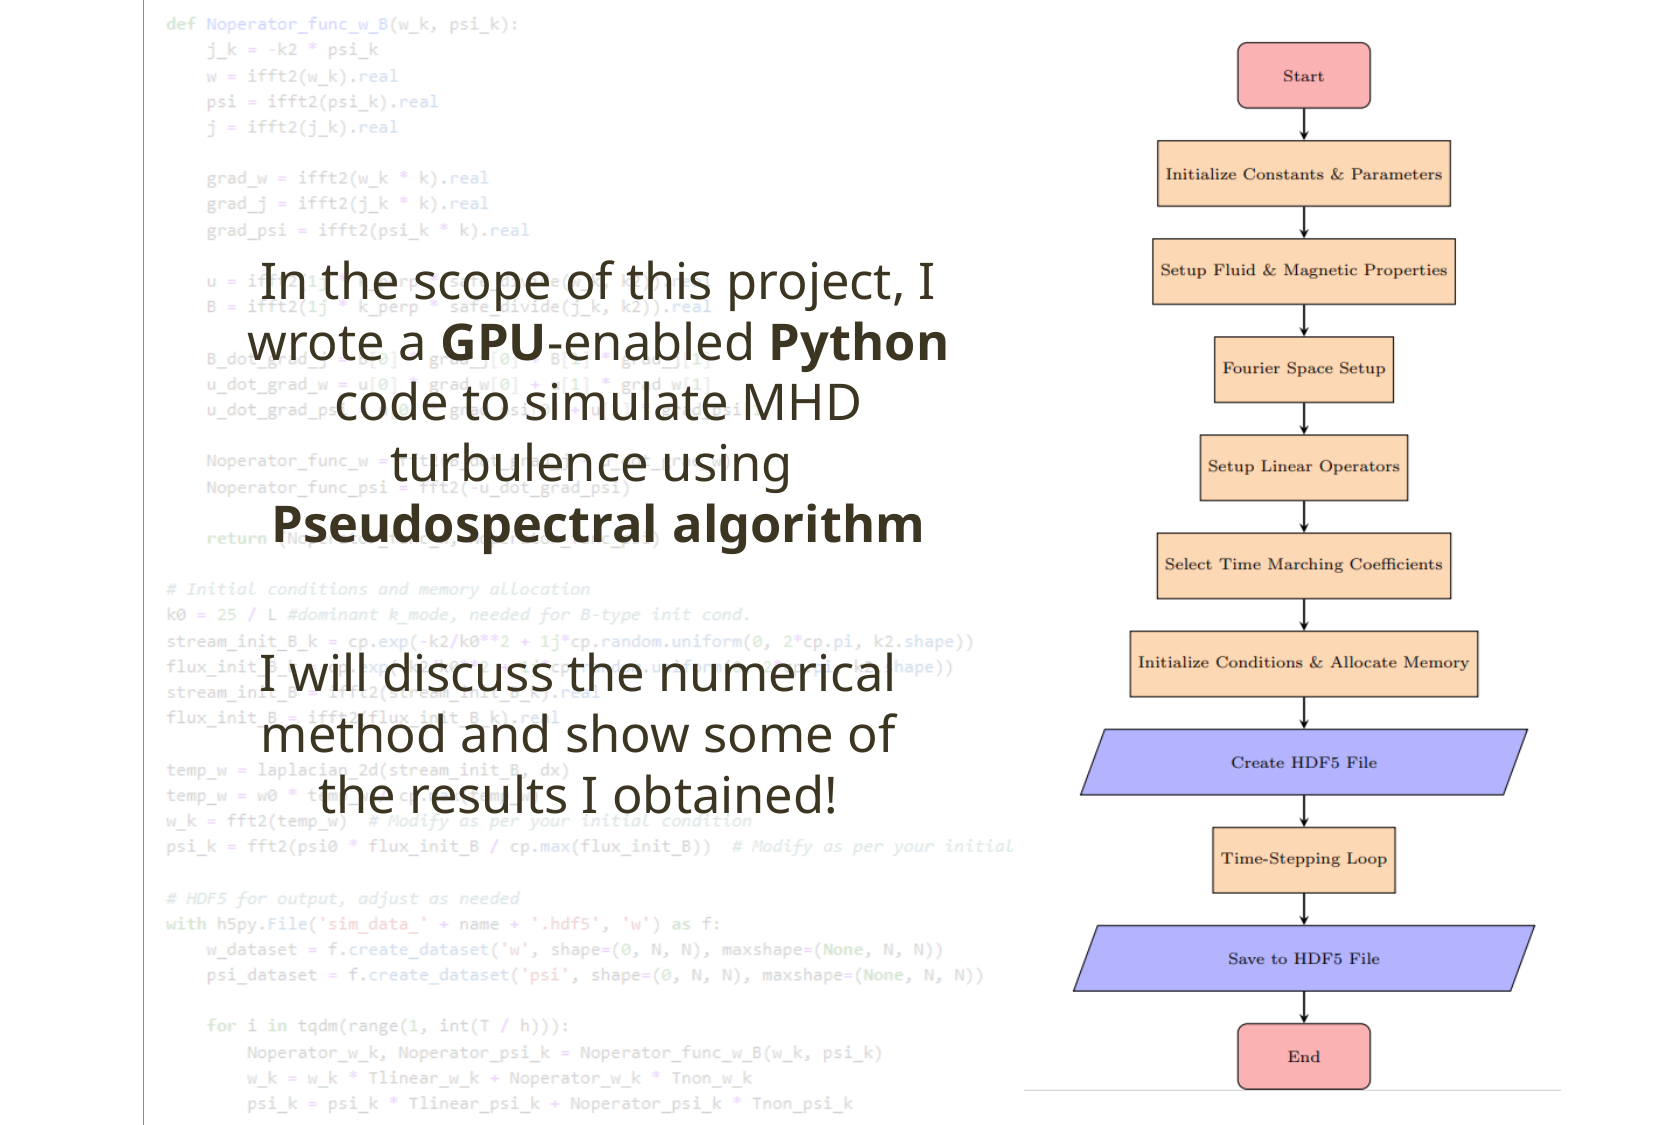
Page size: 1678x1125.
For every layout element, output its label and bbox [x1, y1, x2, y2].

picture [160, 10, 1561, 1125]
